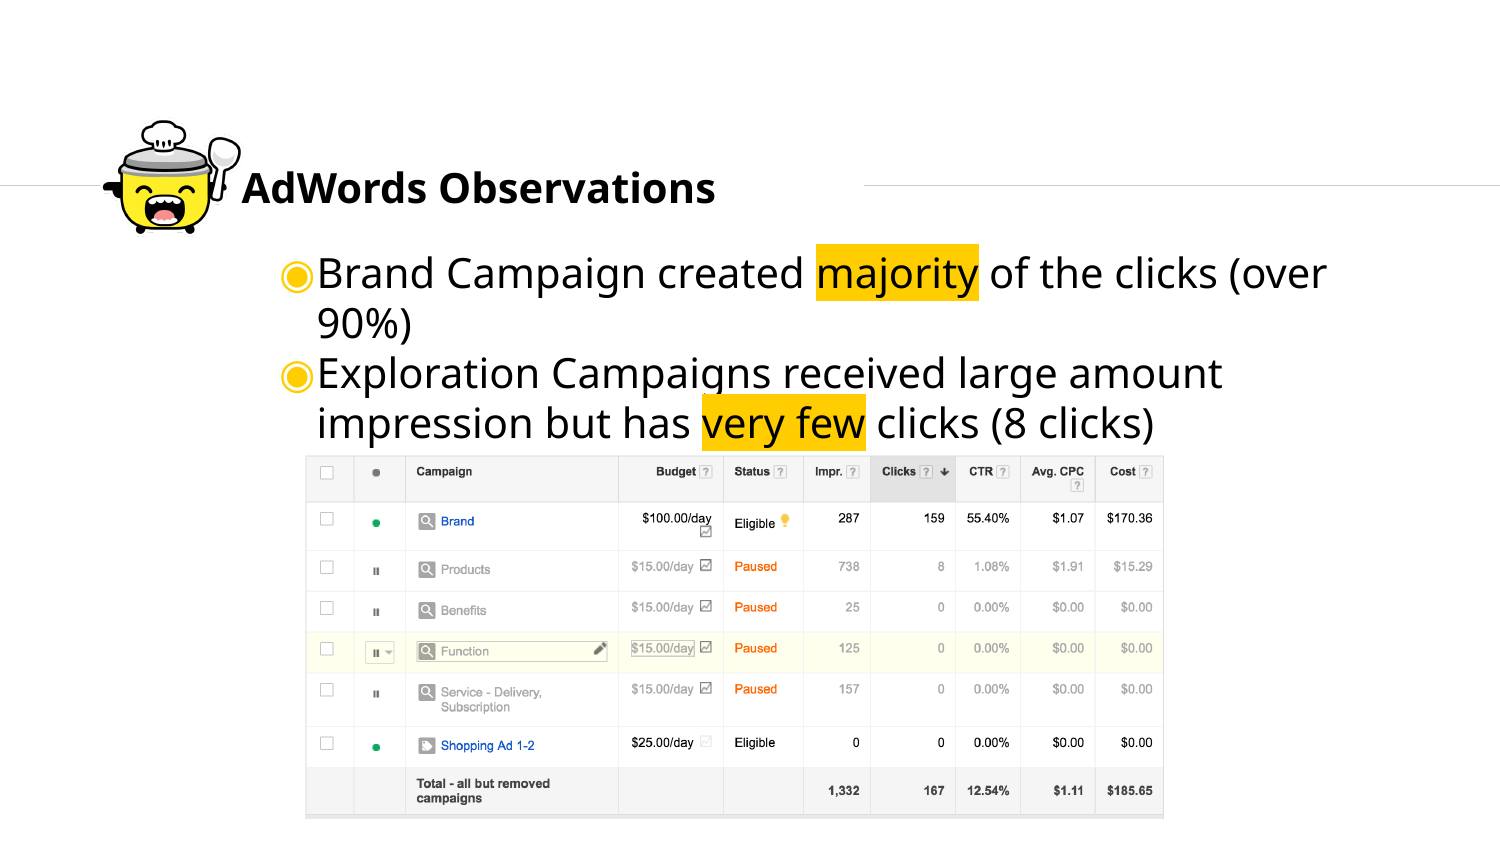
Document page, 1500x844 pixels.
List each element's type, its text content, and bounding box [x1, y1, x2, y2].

picture [303, 450, 1170, 820]
picture [100, 116, 244, 244]
title AdWords Observations [248, 151, 863, 223]
list Brand Campaign created majority of the clicks (over 90%) Exploration Campaigns received large amount impression but has very few clicks (8 clicks) [226, 232, 1344, 497]
